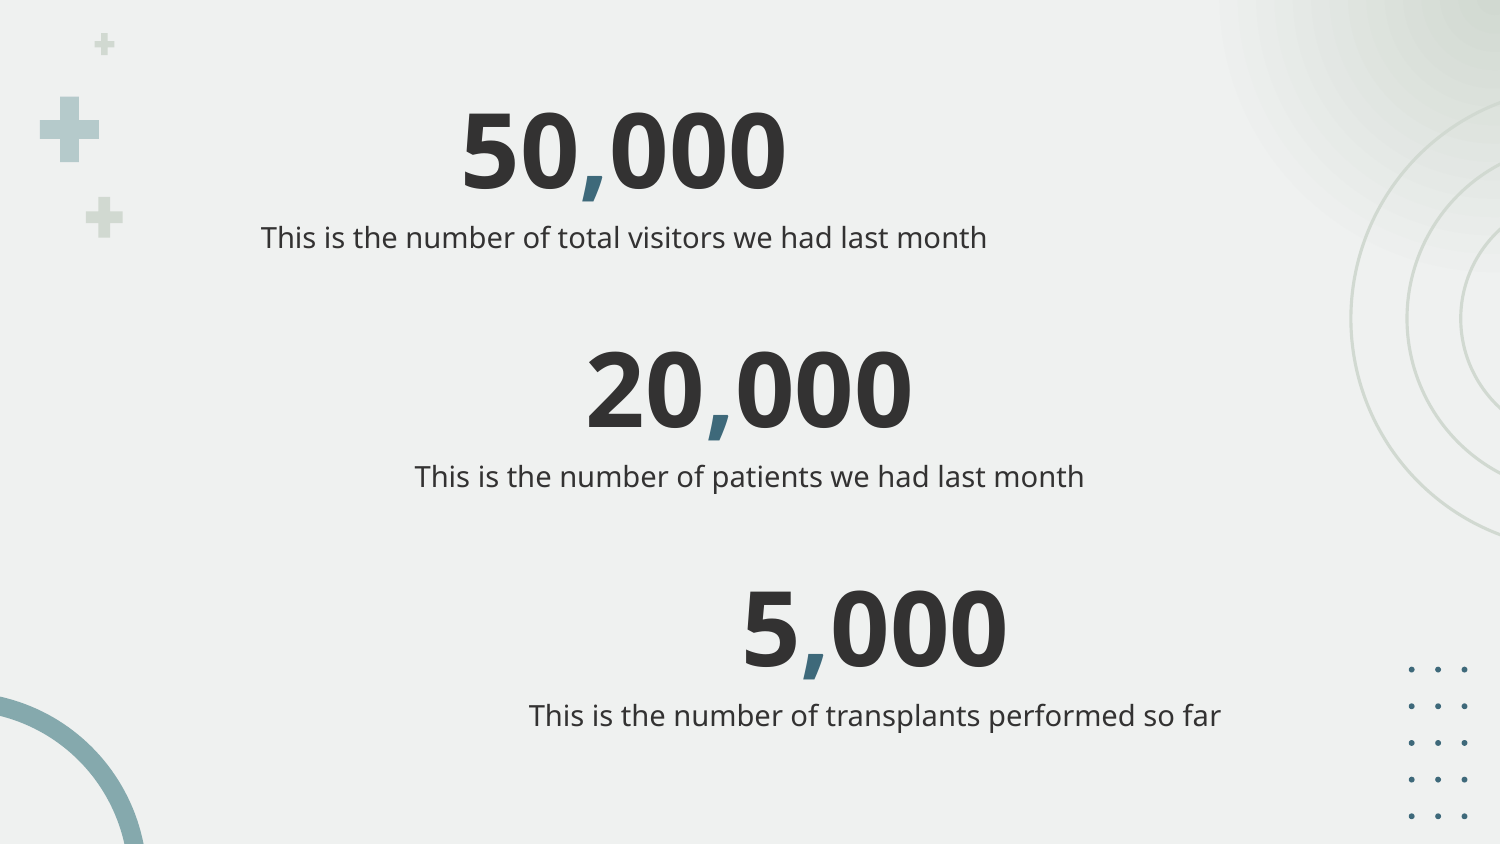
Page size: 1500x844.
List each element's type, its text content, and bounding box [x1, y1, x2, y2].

title 20,000 [344, 327, 1156, 464]
title 5,000 [469, 566, 1282, 703]
title 50,000 [218, 88, 1031, 204]
subtitle This is the number of total visitors we had last month [218, 204, 1031, 278]
subtitle This is the number of patients we had last month [344, 464, 1156, 517]
subtitle This is the number of transplants performed so far [469, 703, 1282, 756]
